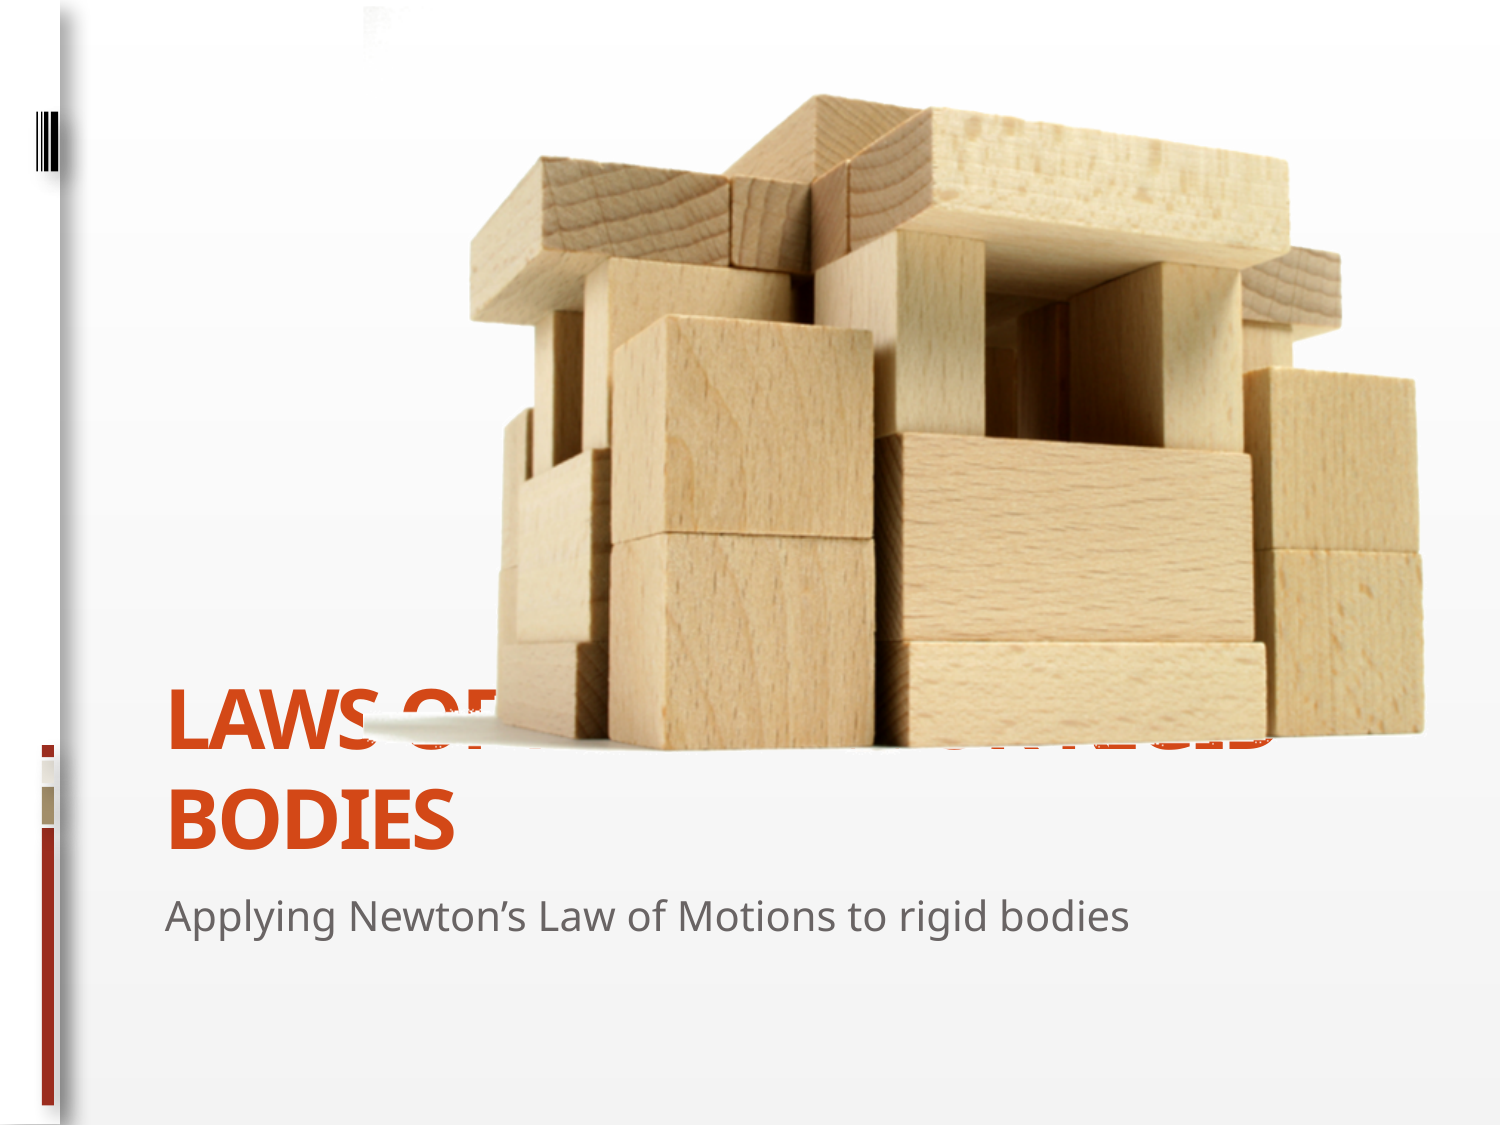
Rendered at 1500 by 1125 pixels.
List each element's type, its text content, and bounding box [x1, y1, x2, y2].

list Applying Newton’s Law of Motions to rigid bodies [150, 875, 1425, 1048]
title Laws of Motion for Rigid Bodies [150, 549, 379, 874]
picture [362, 5, 1500, 844]
